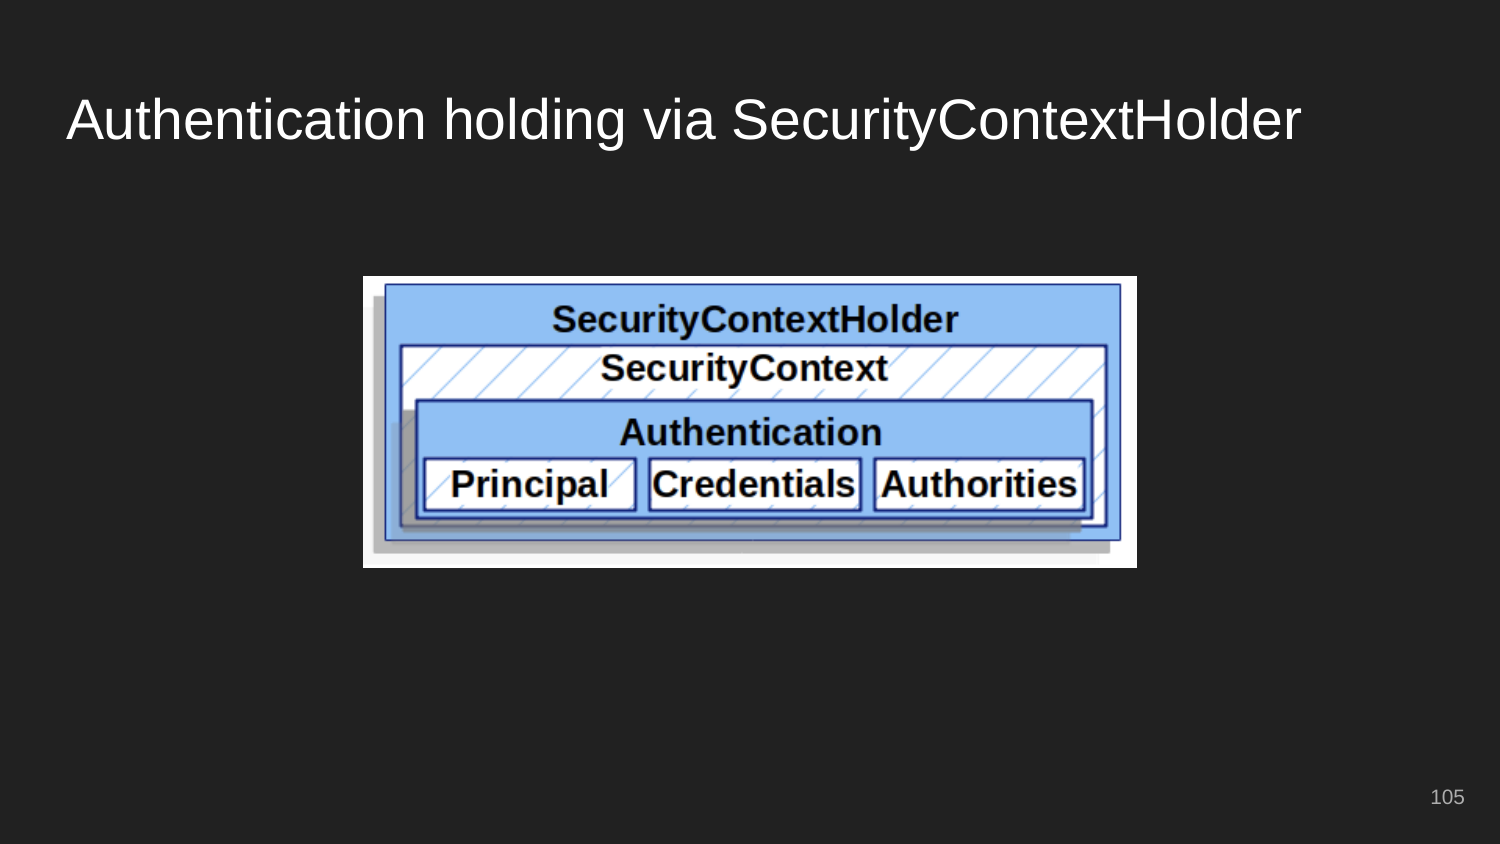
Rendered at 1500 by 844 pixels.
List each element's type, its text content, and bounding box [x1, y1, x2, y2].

picture [363, 276, 1137, 568]
title Authentication holding via SecurityContextHolder [51, 72, 1449, 167]
slide_number ‹#› [1389, 764, 1480, 830]
